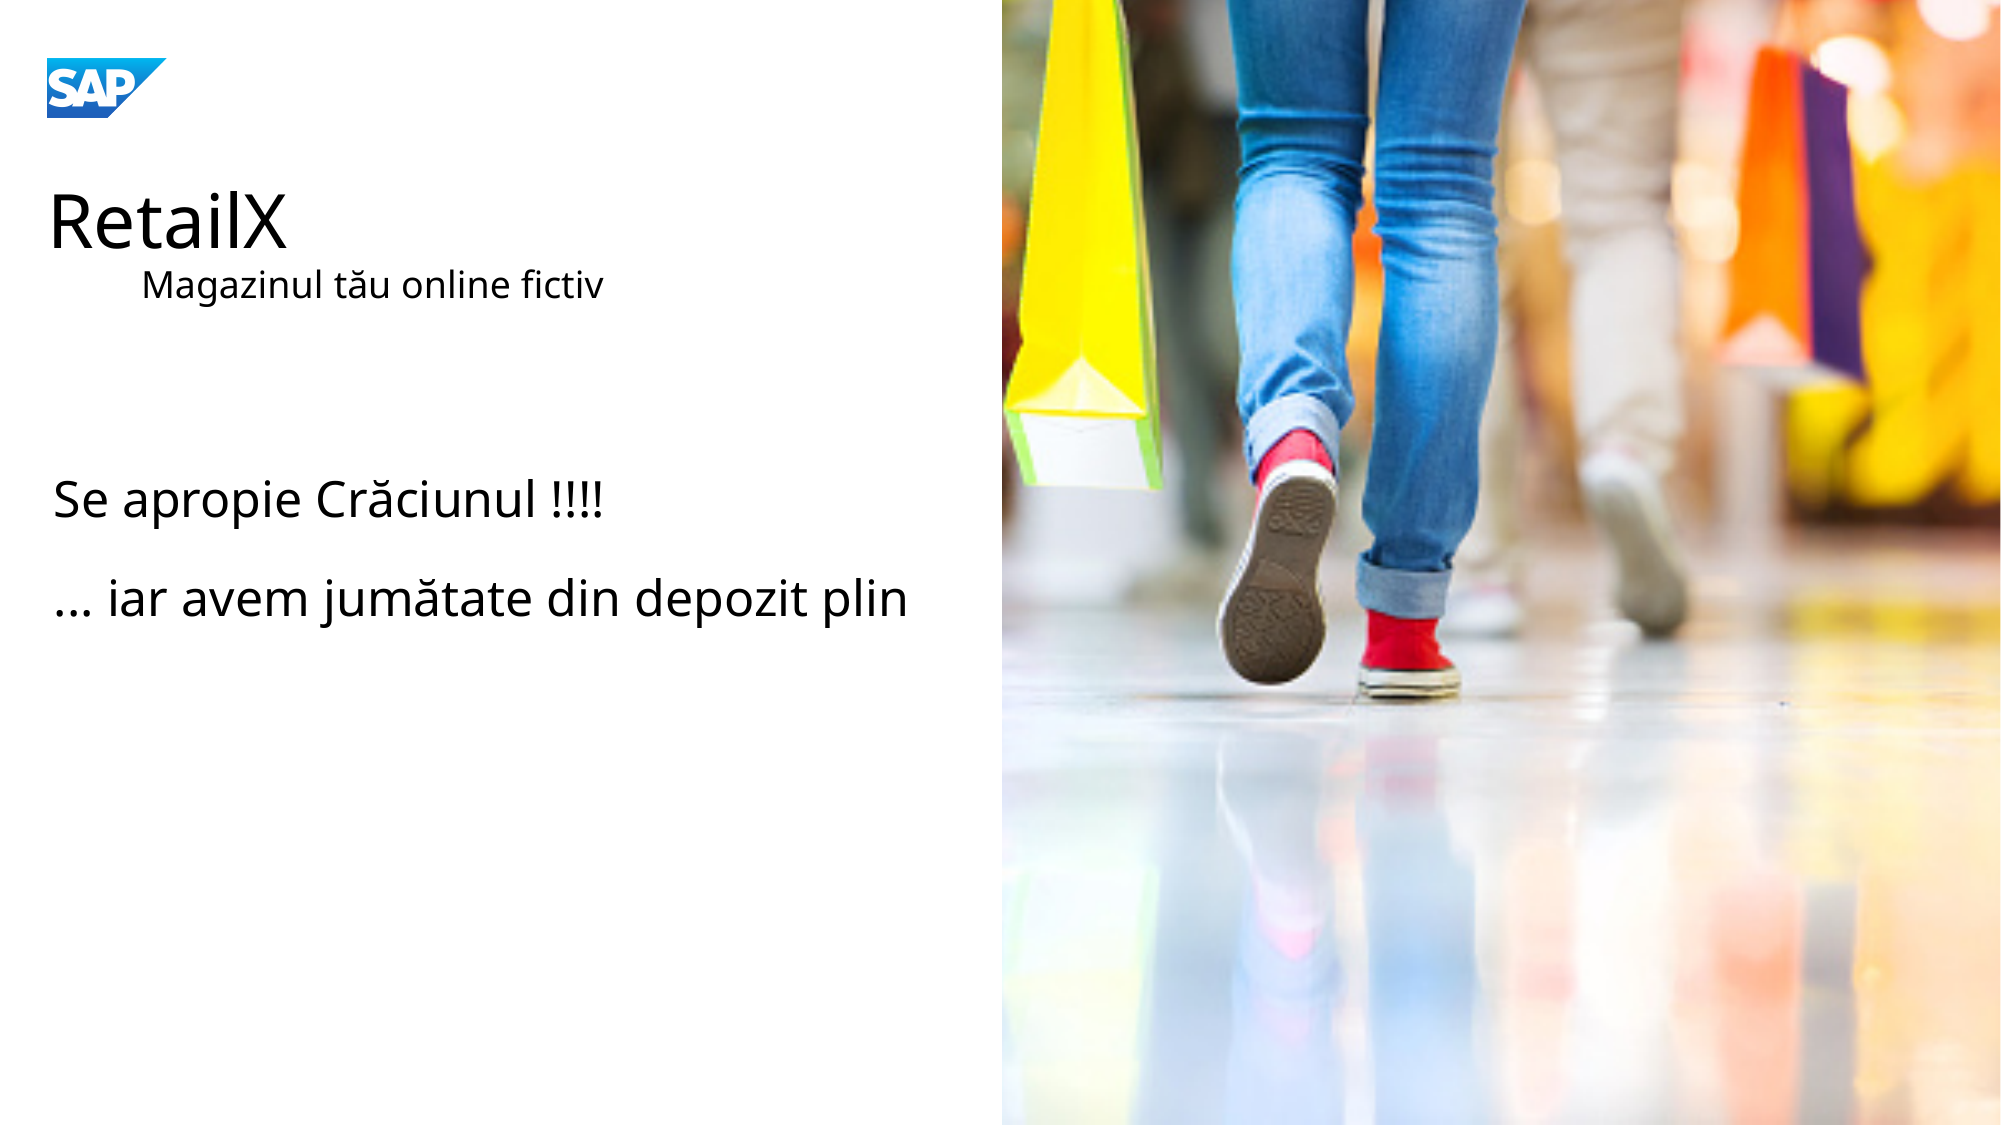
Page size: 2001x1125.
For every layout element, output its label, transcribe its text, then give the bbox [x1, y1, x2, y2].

title RetailX [47, 184, 985, 348]
picture [1001, 0, 2001, 1125]
picture [47, 60, 167, 118]
text_box Magazinul tău online fictiv [141, 261, 650, 307]
text_box Se apropie Crăciunul !!!! [53, 467, 996, 528]
text_box ... iar avem jumătate din depozit plin [53, 566, 996, 627]
